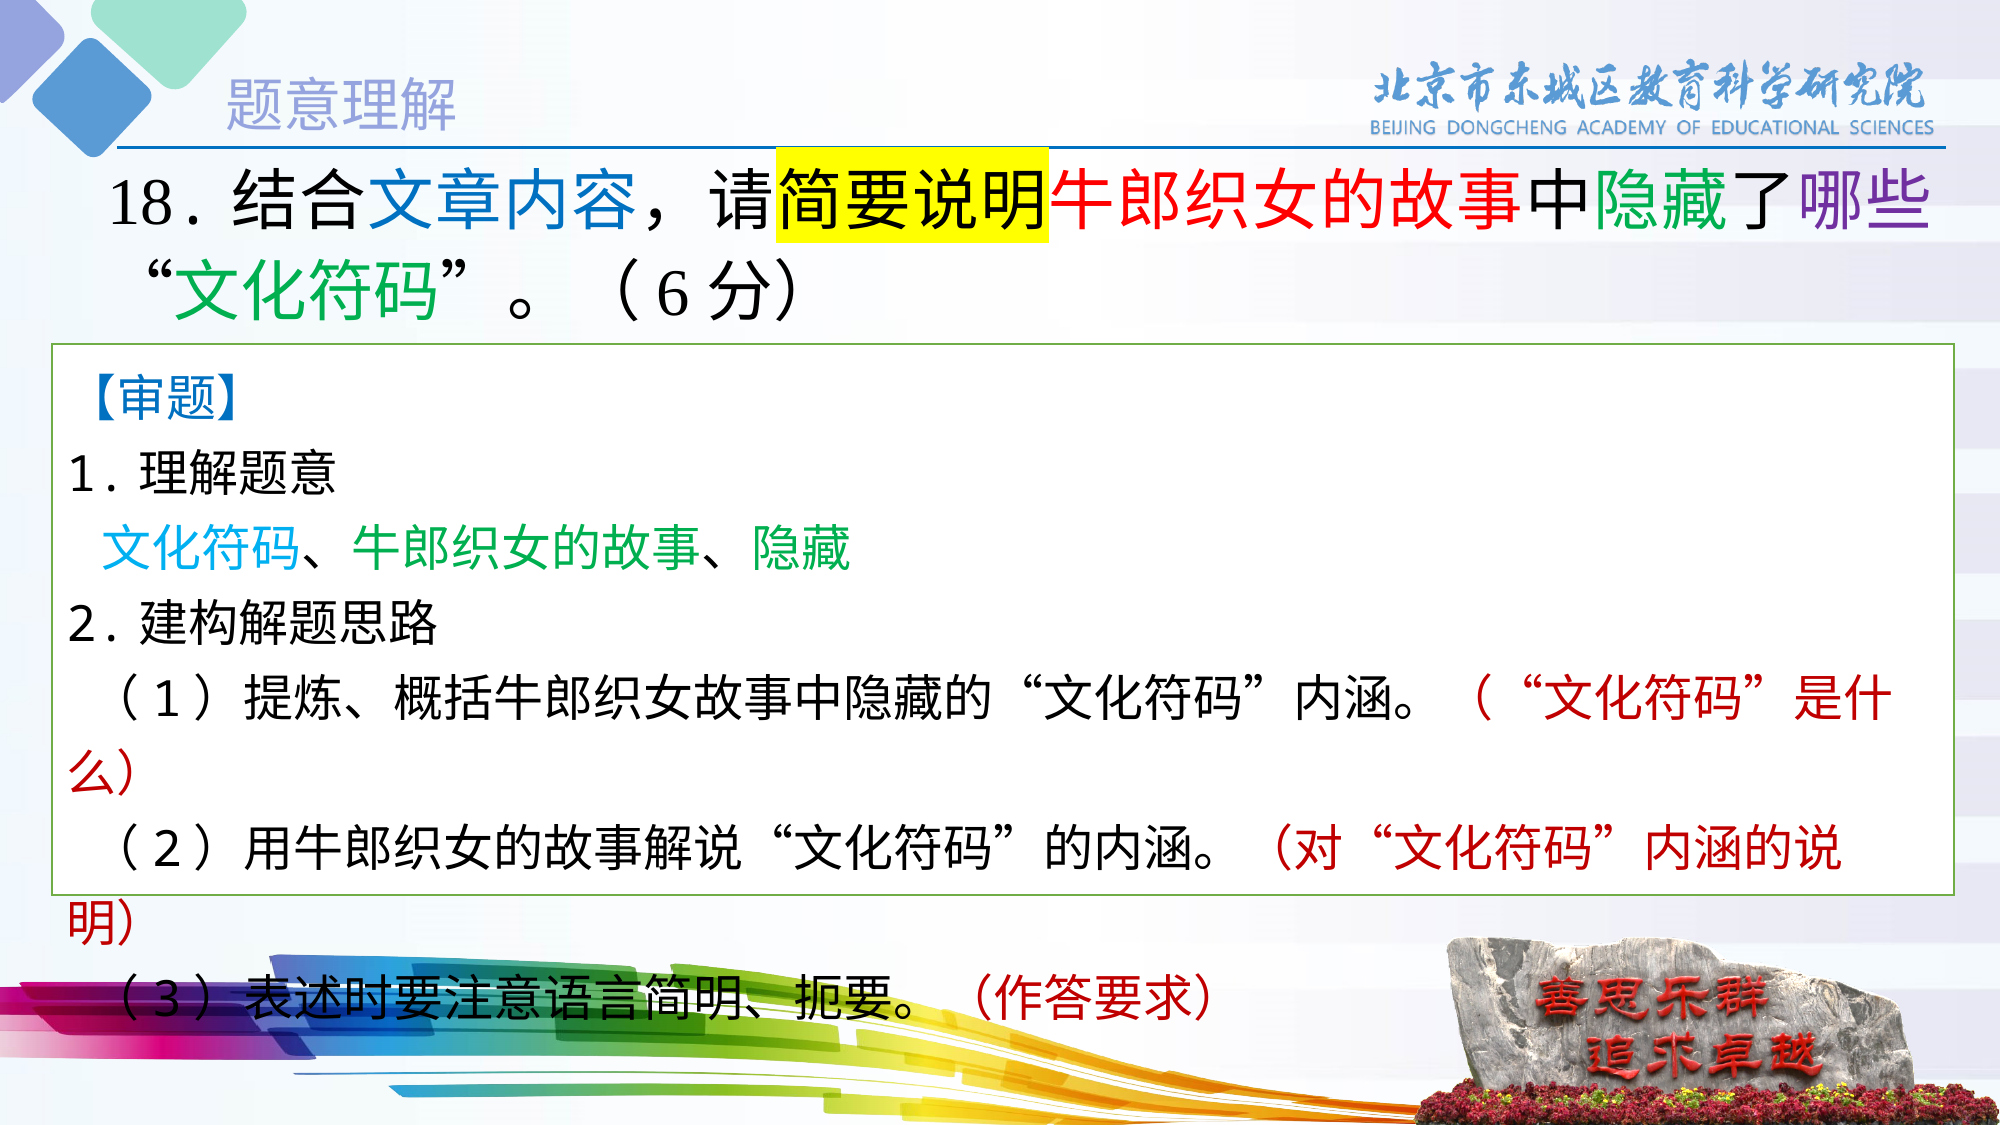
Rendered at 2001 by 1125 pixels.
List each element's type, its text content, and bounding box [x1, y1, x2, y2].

text_box 18.结合文章内容，请简要说明牛郎织女的故事中隐藏了哪些“文化符码”。（6分） [92, 138, 1947, 336]
text_box 题意理解 [210, 61, 872, 146]
picture [0, 0, 2000, 1125]
text_box 【审题】 1.理解题意 文化符码、牛郎织女的故事、隐藏 2.建构解题思路 （1）提炼、概括牛郎织女故事中隐藏的“文化符码”内涵。（“文化符码”是什么） （2）用牛郎织女的故事解说“文化符码”的内涵。（对“文化符码”内涵的说明） （3）表述时要注意语言简明、扼要。（作答要求） [51, 343, 1955, 896]
